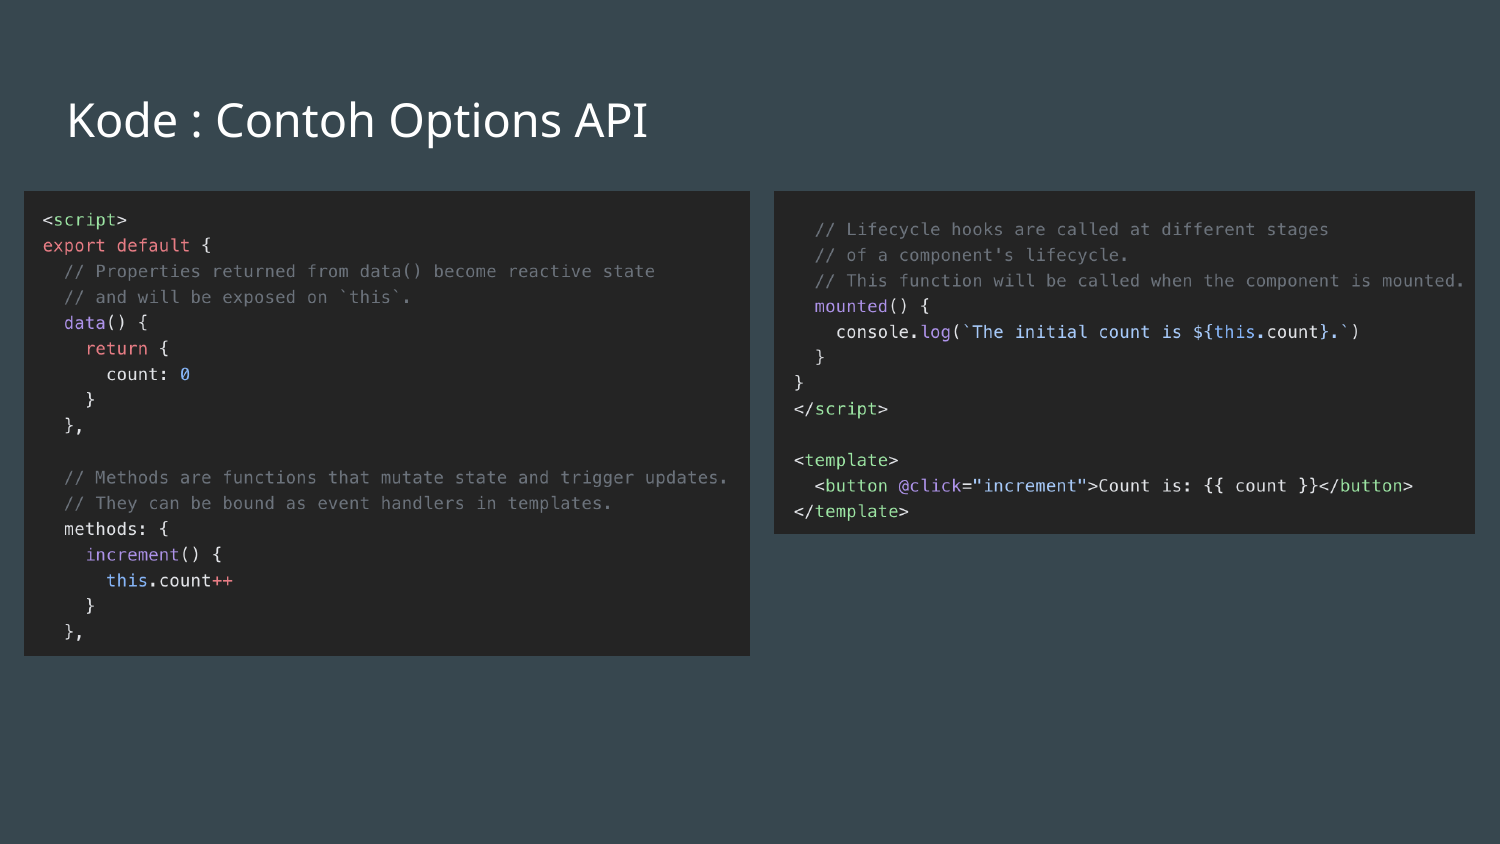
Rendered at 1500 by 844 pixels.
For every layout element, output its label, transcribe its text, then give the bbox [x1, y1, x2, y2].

picture [774, 191, 1476, 534]
title Kode : Contoh Options API [51, 72, 1449, 167]
picture [24, 191, 751, 656]
